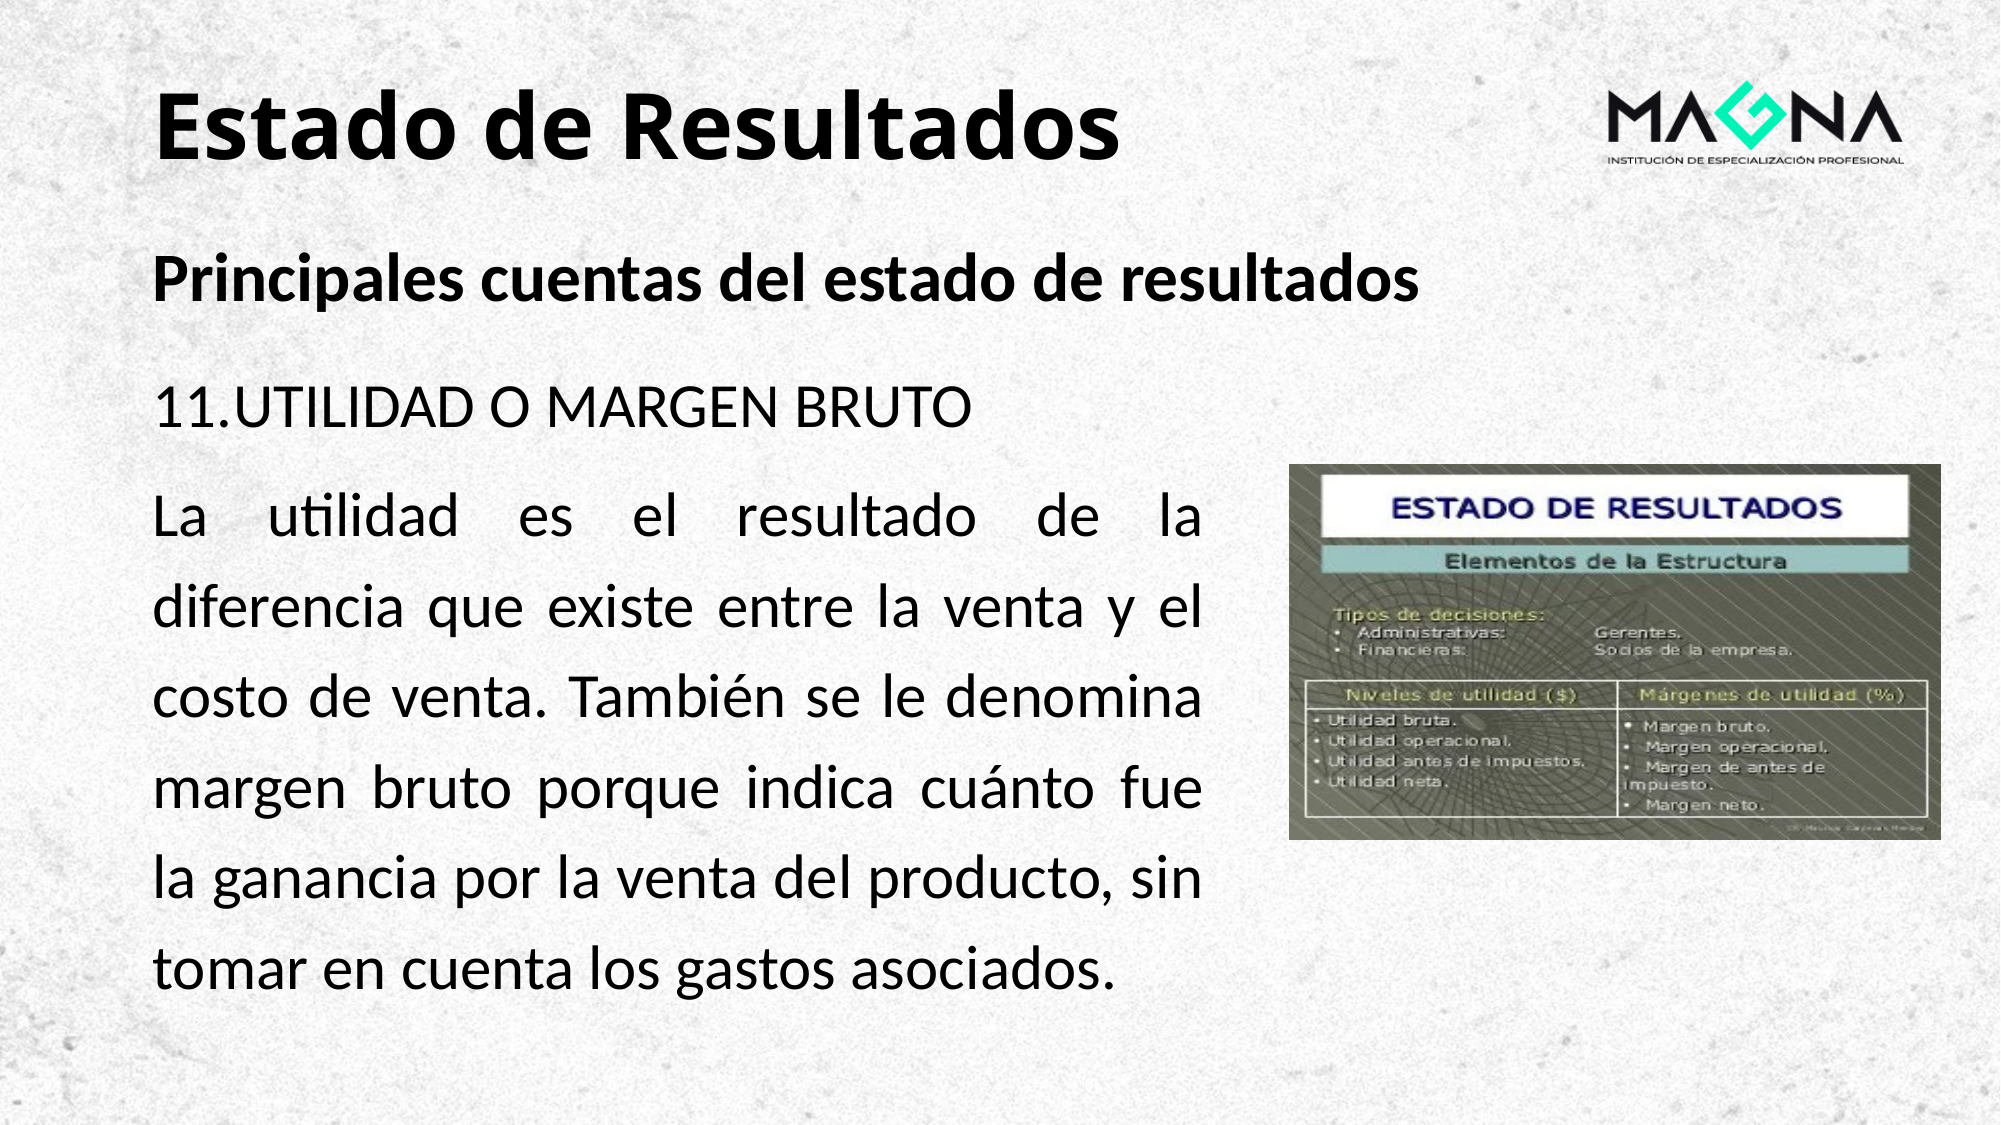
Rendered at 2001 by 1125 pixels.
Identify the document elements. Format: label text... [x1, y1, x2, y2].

picture [0, 0, 2001, 1125]
title Estado de Resultados [137, 59, 1348, 201]
list Principales cuentas del estado de resultados [137, 207, 1833, 324]
text_box UTILIDAD O MARGEN BRUTO La utilidad es el resultado de la diferencia que existe entre la venta y el costo de venta. También se le denomina margen bruto porque indica cuánto fue la ganancia por la venta del producto, sin tomar en cuenta los gastos asociados. [137, 342, 1221, 1022]
